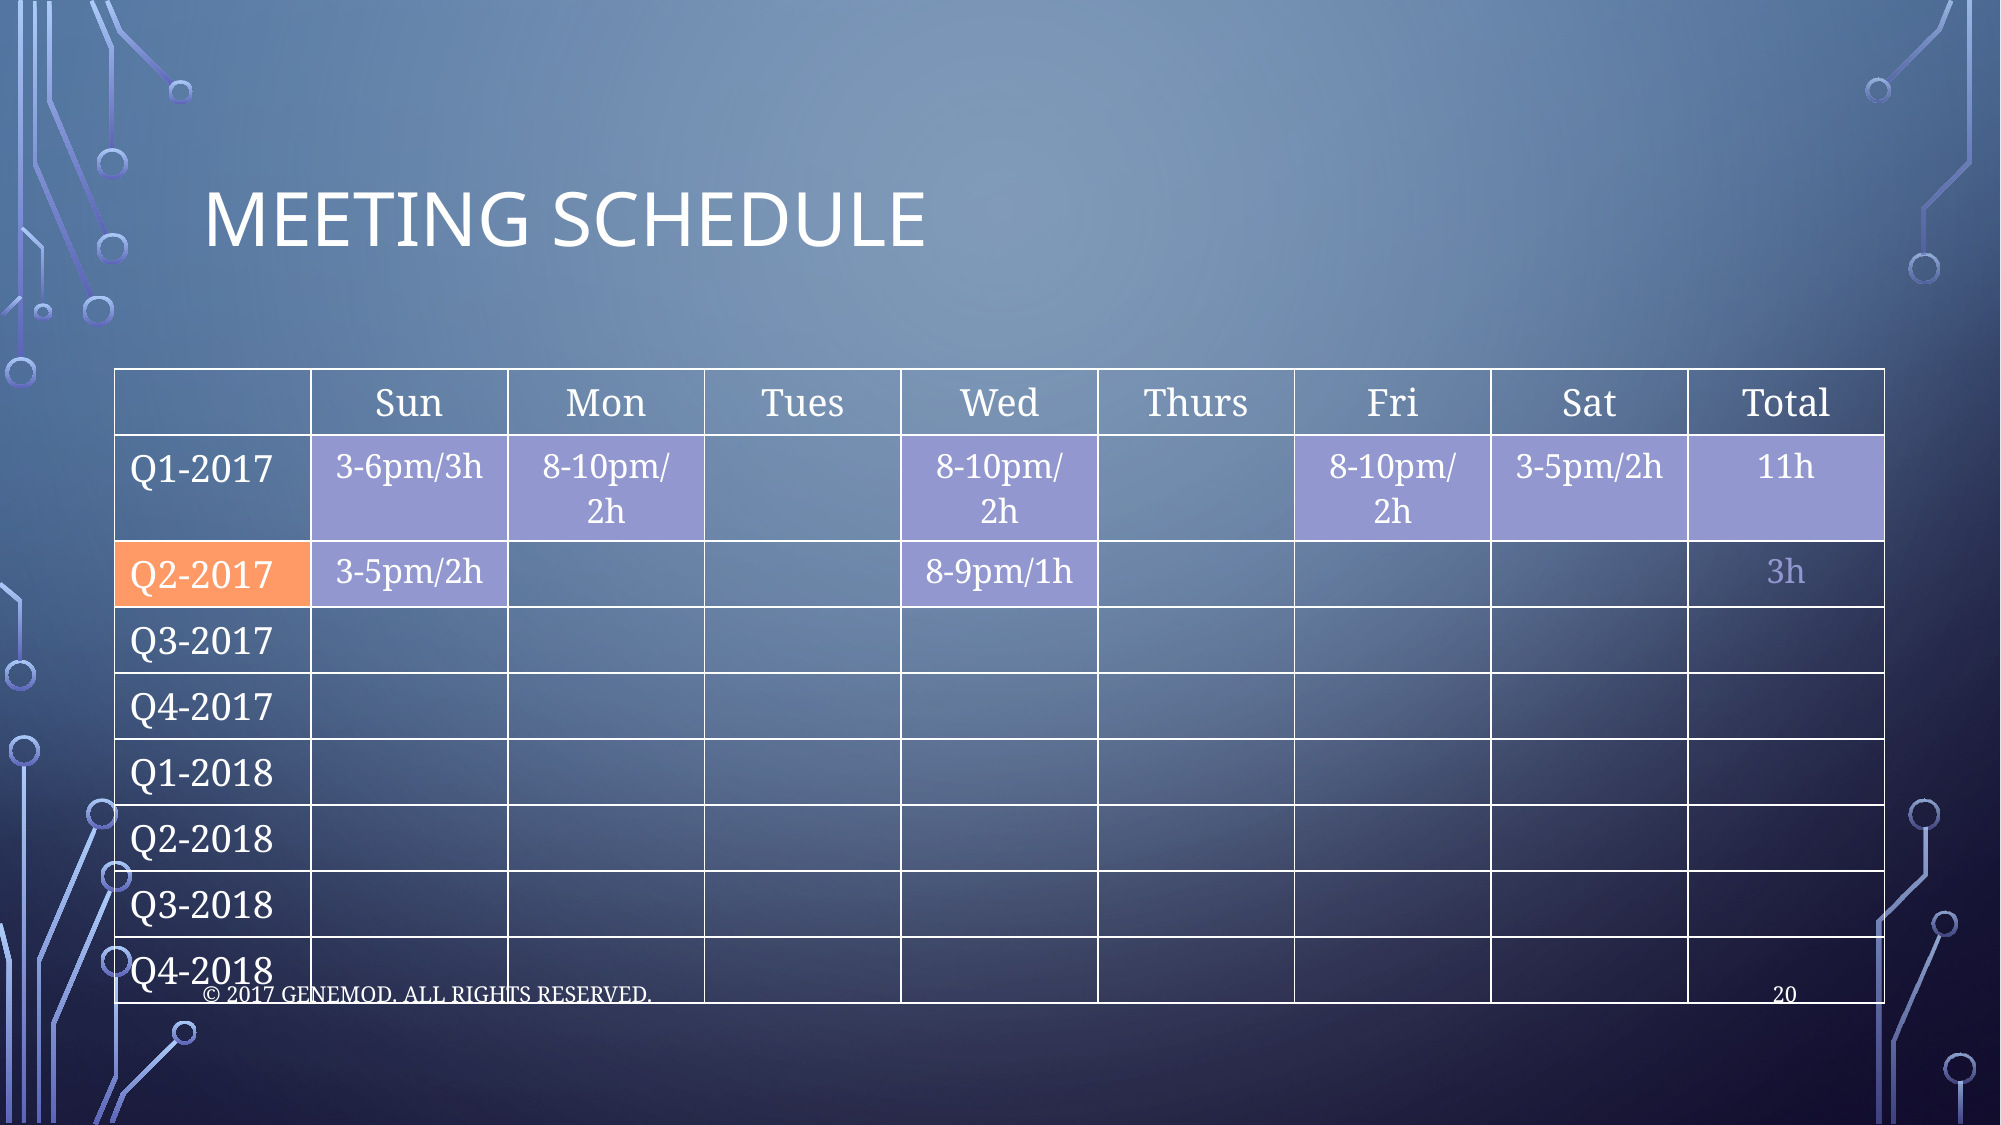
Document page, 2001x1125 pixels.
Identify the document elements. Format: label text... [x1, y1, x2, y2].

table_cell [1689, 674, 1884, 738]
table_cell 3-5pm/2h [312, 542, 507, 606]
table_cell [1689, 872, 1884, 936]
table_cell [1099, 542, 1294, 606]
table_cell [312, 608, 507, 672]
footer © 2017 GENEMOD. All rights reserved. [187, 1004, 1211, 1025]
table_header Thurs [1099, 370, 1294, 434]
table_cell [1099, 436, 1294, 540]
table_cell [312, 872, 507, 936]
table_cell Q3-2017 [115, 608, 310, 672]
table_cell [1099, 608, 1294, 672]
table_cell [1689, 806, 1884, 870]
table_cell 8-9pm/1h [902, 542, 1097, 606]
table_cell [509, 938, 704, 1002]
table_cell [1492, 740, 1687, 804]
table_cell [1689, 740, 1884, 804]
table_cell 3-6pm/3h [312, 436, 507, 540]
table_cell Q1-2018 [115, 740, 310, 804]
table_cell [902, 806, 1097, 870]
table_cell [705, 740, 900, 804]
table_cell Q4-2018 [115, 938, 310, 1002]
table_cell [705, 608, 900, 672]
table_header Total [1689, 370, 1884, 434]
table_cell [1099, 740, 1294, 804]
table_cell [1492, 542, 1687, 606]
table_cell [705, 938, 900, 1002]
table_cell [705, 542, 900, 606]
table_cell [509, 542, 704, 606]
table_header [115, 370, 310, 434]
table_cell Q4-2017 [115, 674, 310, 738]
table_cell [1295, 806, 1490, 870]
table_cell [902, 740, 1097, 804]
table_cell [1689, 608, 1884, 672]
table_cell Q3-2018 [115, 872, 310, 936]
table_header Sat [1492, 370, 1687, 434]
table_cell [1295, 740, 1490, 804]
table_cell Q2-2018 [115, 806, 310, 870]
table_cell [509, 608, 704, 672]
table_cell [1492, 938, 1687, 1002]
table_cell [1295, 938, 1490, 1002]
table_cell [1099, 674, 1294, 738]
table_header Mon [509, 370, 704, 434]
table_cell [1295, 674, 1490, 738]
table_cell [312, 674, 507, 738]
table_cell [509, 740, 704, 804]
table_cell [1295, 542, 1490, 606]
table_cell [1492, 674, 1687, 738]
table_cell [1492, 608, 1687, 672]
table_cell 8-10pm/2h [509, 436, 704, 540]
table_cell 8-10pm/2h [902, 436, 1097, 540]
table_cell [705, 872, 900, 936]
table_cell [312, 740, 507, 804]
table_cell [1689, 938, 1884, 1002]
table_cell [1295, 872, 1490, 936]
table_header Wed [902, 370, 1097, 434]
table_cell [312, 806, 507, 870]
table_cell [705, 436, 900, 540]
table_cell [705, 806, 900, 870]
table_cell 8-10pm/2h [1295, 436, 1490, 540]
title Meeting Schedule [187, 101, 1813, 344]
table_cell [509, 674, 704, 738]
table_cell [312, 938, 507, 1002]
table_cell [902, 872, 1097, 936]
table_cell [1295, 608, 1490, 672]
table_cell [1099, 872, 1294, 936]
table_cell Q2-2017 [115, 542, 310, 606]
table_header Tues [705, 370, 900, 434]
table_header Sun [312, 370, 507, 434]
table_cell Q1-2017 [115, 436, 310, 540]
table_cell [509, 872, 704, 936]
table_cell 3h [1689, 542, 1884, 606]
table_cell [509, 806, 704, 870]
table_cell 11h [1689, 436, 1884, 540]
table_header Fri [1295, 370, 1490, 434]
table_cell [1099, 806, 1294, 870]
table_cell [705, 674, 900, 738]
table_cell 3-5pm/2h [1492, 436, 1687, 540]
table_cell [902, 674, 1097, 738]
table_cell [902, 938, 1097, 1002]
table_cell [902, 608, 1097, 672]
table_cell [1492, 872, 1687, 936]
table_cell [1099, 938, 1294, 1002]
slide_number 20 [1685, 1004, 1813, 1025]
table_cell [1492, 806, 1687, 870]
